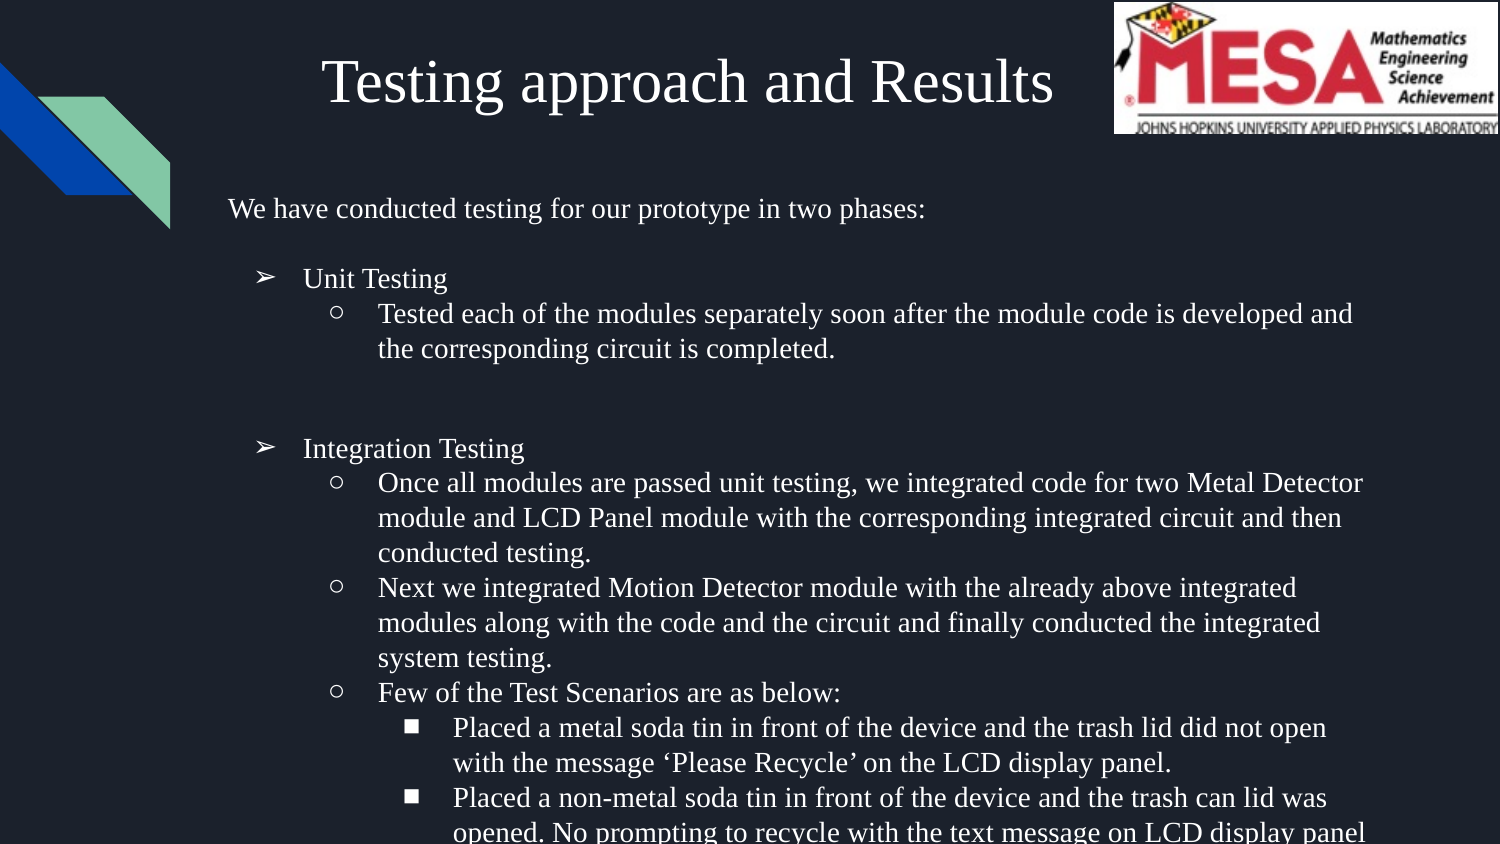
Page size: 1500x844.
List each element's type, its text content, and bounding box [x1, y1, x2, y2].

title Testing approach and Results [156, 25, 1368, 175]
picture [1114, 1, 1499, 134]
list We have conducted testing for our prototype in two phases: Unit Testing Tested each of the modules separately soon after the module code is developed and the corresponding circuit is completed. Integration Testing Once all modules are passed unit testing, we integrated code for two Metal Detector module and LCD Panel module with the corresponding integrated circuit and then conducted testing. Next we integrated Motion Detector module with the already above integrated modules along with the code and the circuit and finally conducted the integrated system testing. Few of the Test Scenarios are as below: Placed a metal soda tin in front of the device and the trash lid did not open with the message ‘Please Recycle’ on the LCD display panel. Placed a non-metal soda tin in front of the device and the trash can lid was opened. No prompting to recycle with the text message on LCD display panel [212, 174, 1390, 844]
